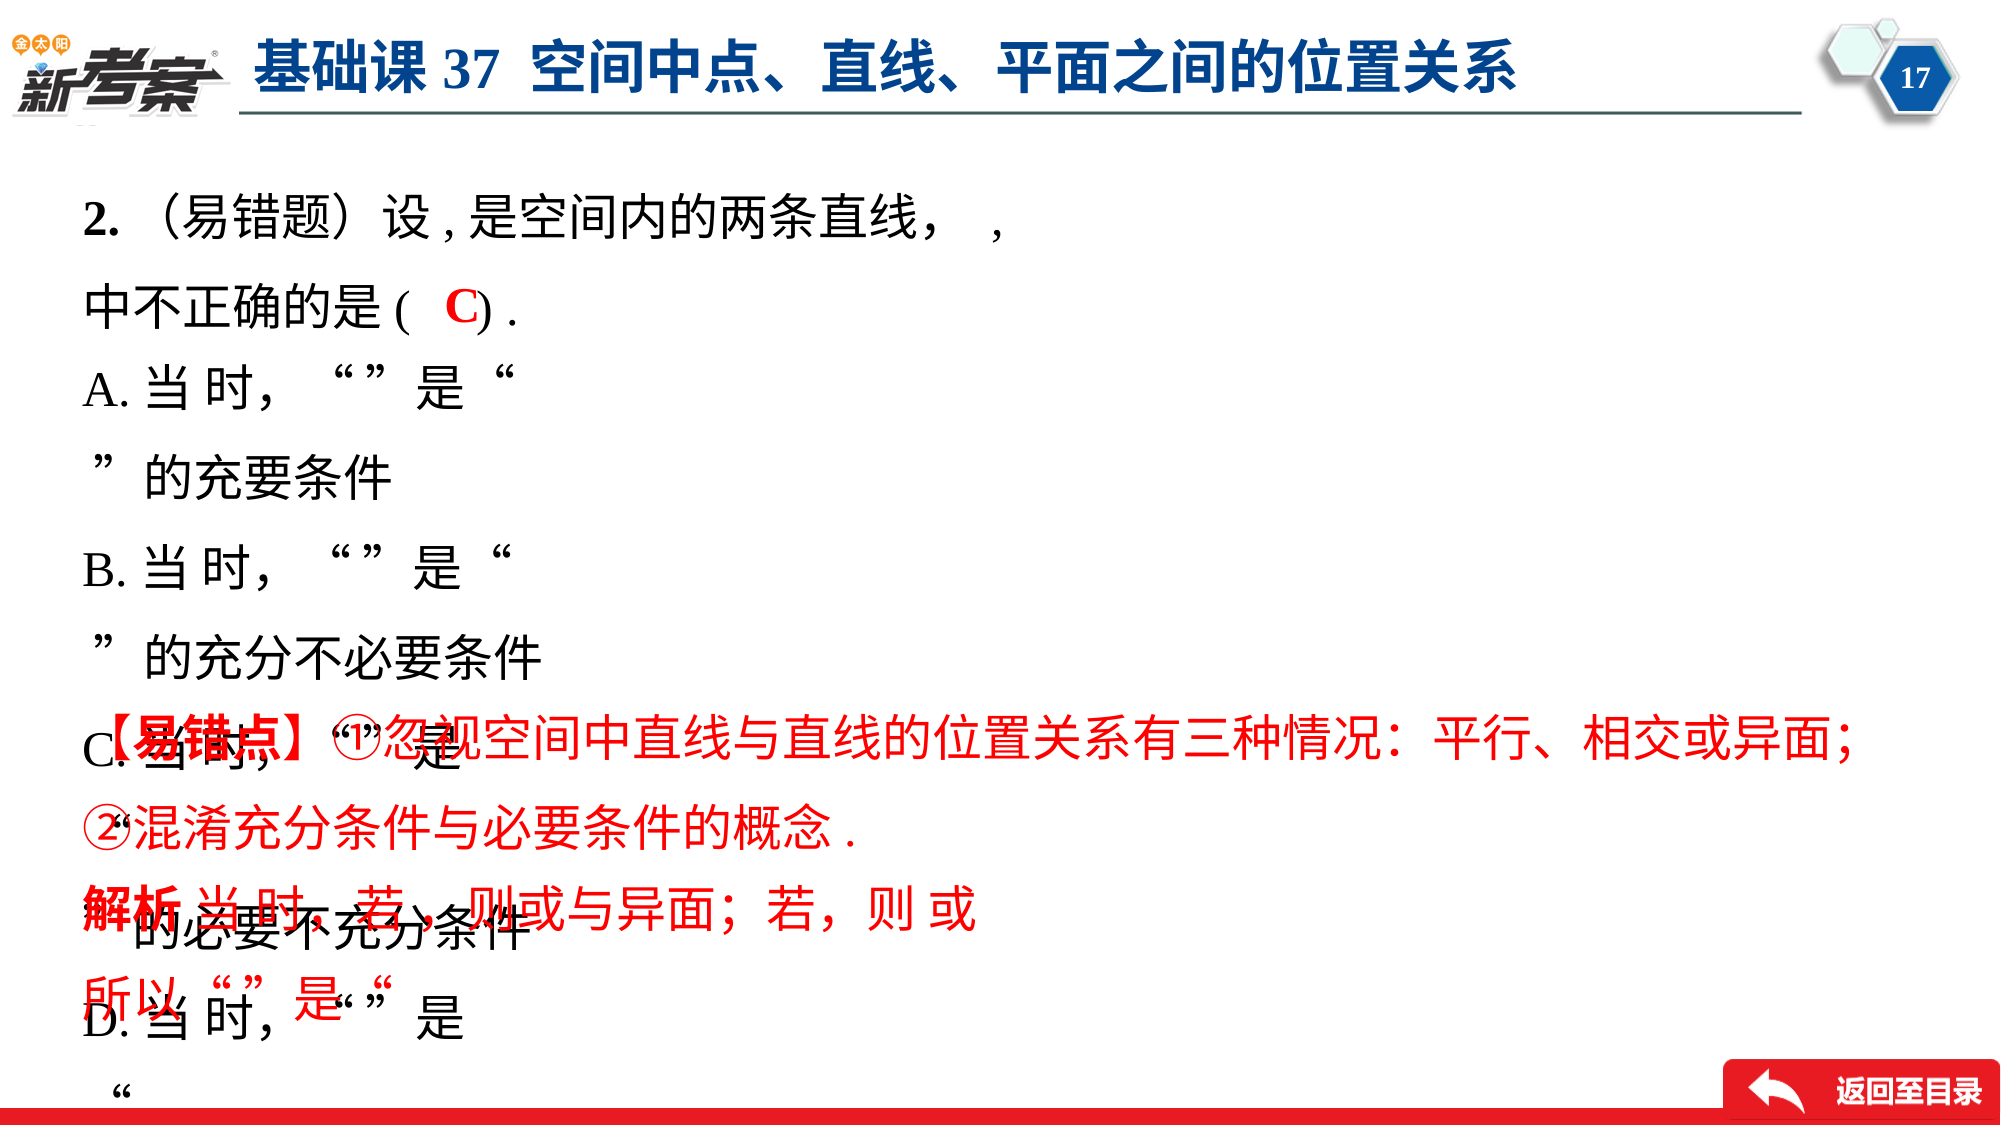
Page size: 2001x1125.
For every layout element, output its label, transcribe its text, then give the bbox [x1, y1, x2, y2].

text_box C [426, 245, 499, 324]
picture [0, 0, 2001, 1125]
text_box 【易错点】①忽视空间中直线与直线的位置关系有三种情况：平行、相交或异面；②混淆充分条件与必要条件的概念. [82, 676, 1917, 847]
